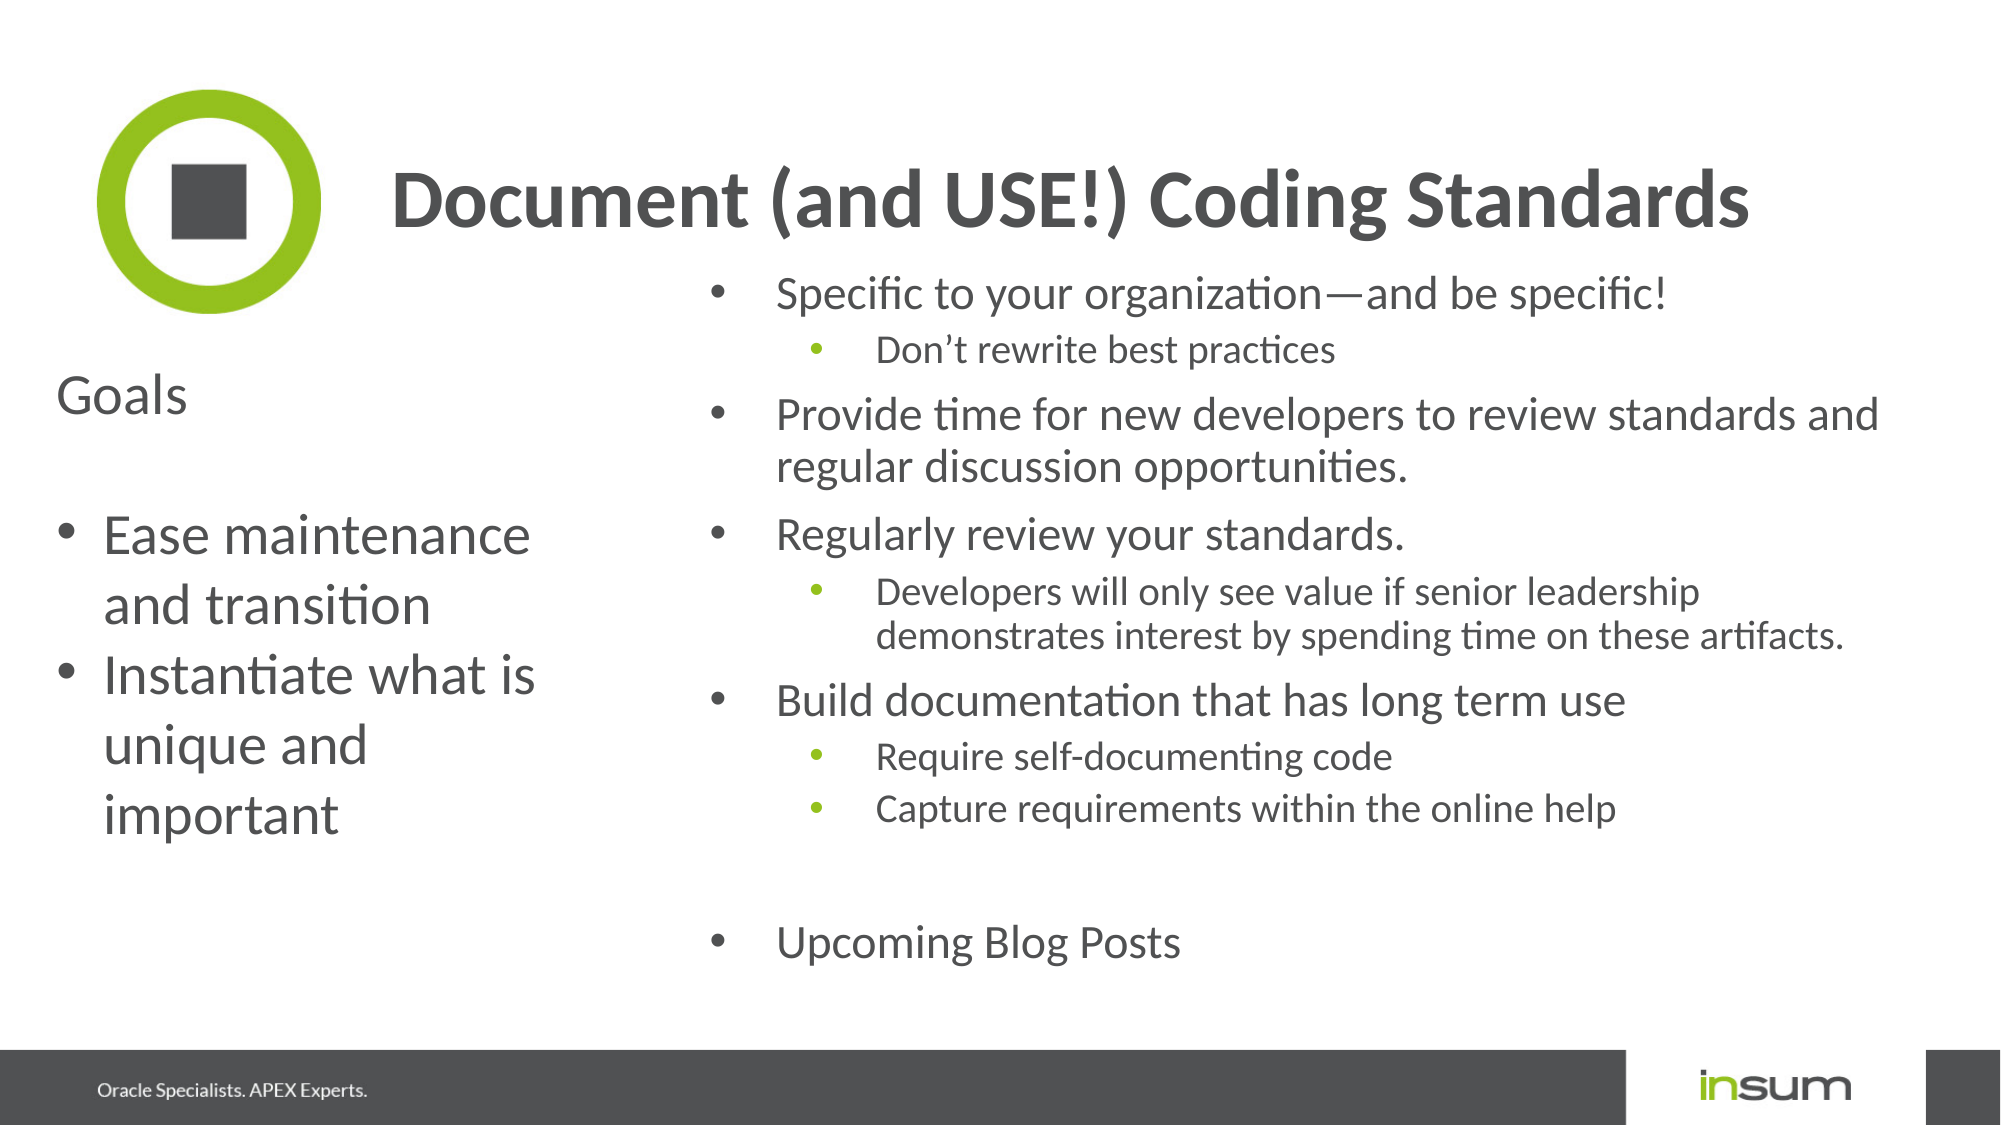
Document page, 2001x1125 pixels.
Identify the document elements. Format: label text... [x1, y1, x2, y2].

text_box Goals Ease maintenance and transition Instantiate what is unique and important [41, 348, 621, 899]
picture [0, 0, 2001, 1125]
list Specific to your organization—and be specific! Don’t rewrite best practices Provide time for new developers to review standards and regular discussion opportunities. Regularly review your standards. Developers will only see value if senior leadership demonstrates interest by spending time on these artifacts. Build documentation that has long term use Require self-documenting code Capture requirements within the online help Upcoming Blog Posts [694, 260, 1909, 979]
title Document (and USE!) Coding Standards [376, 94, 1863, 313]
